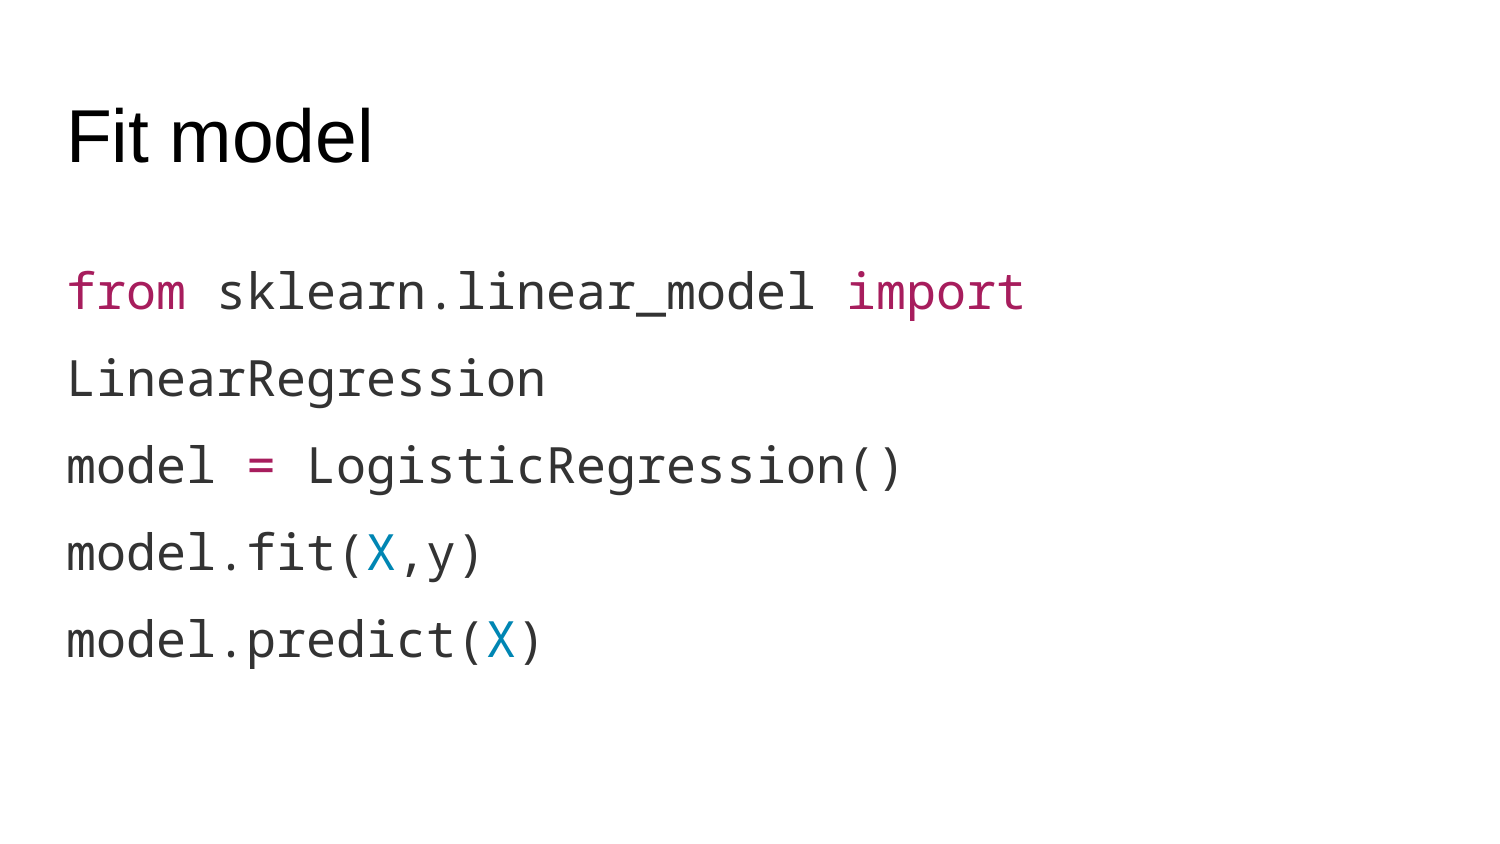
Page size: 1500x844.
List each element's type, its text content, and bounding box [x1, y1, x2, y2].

title from sklearn.linear_model import LinearRegression model = LogisticRegression() model.fit(X,y) model.predict(X) [51, 217, 1449, 638]
title Fit model [51, 72, 1449, 167]
